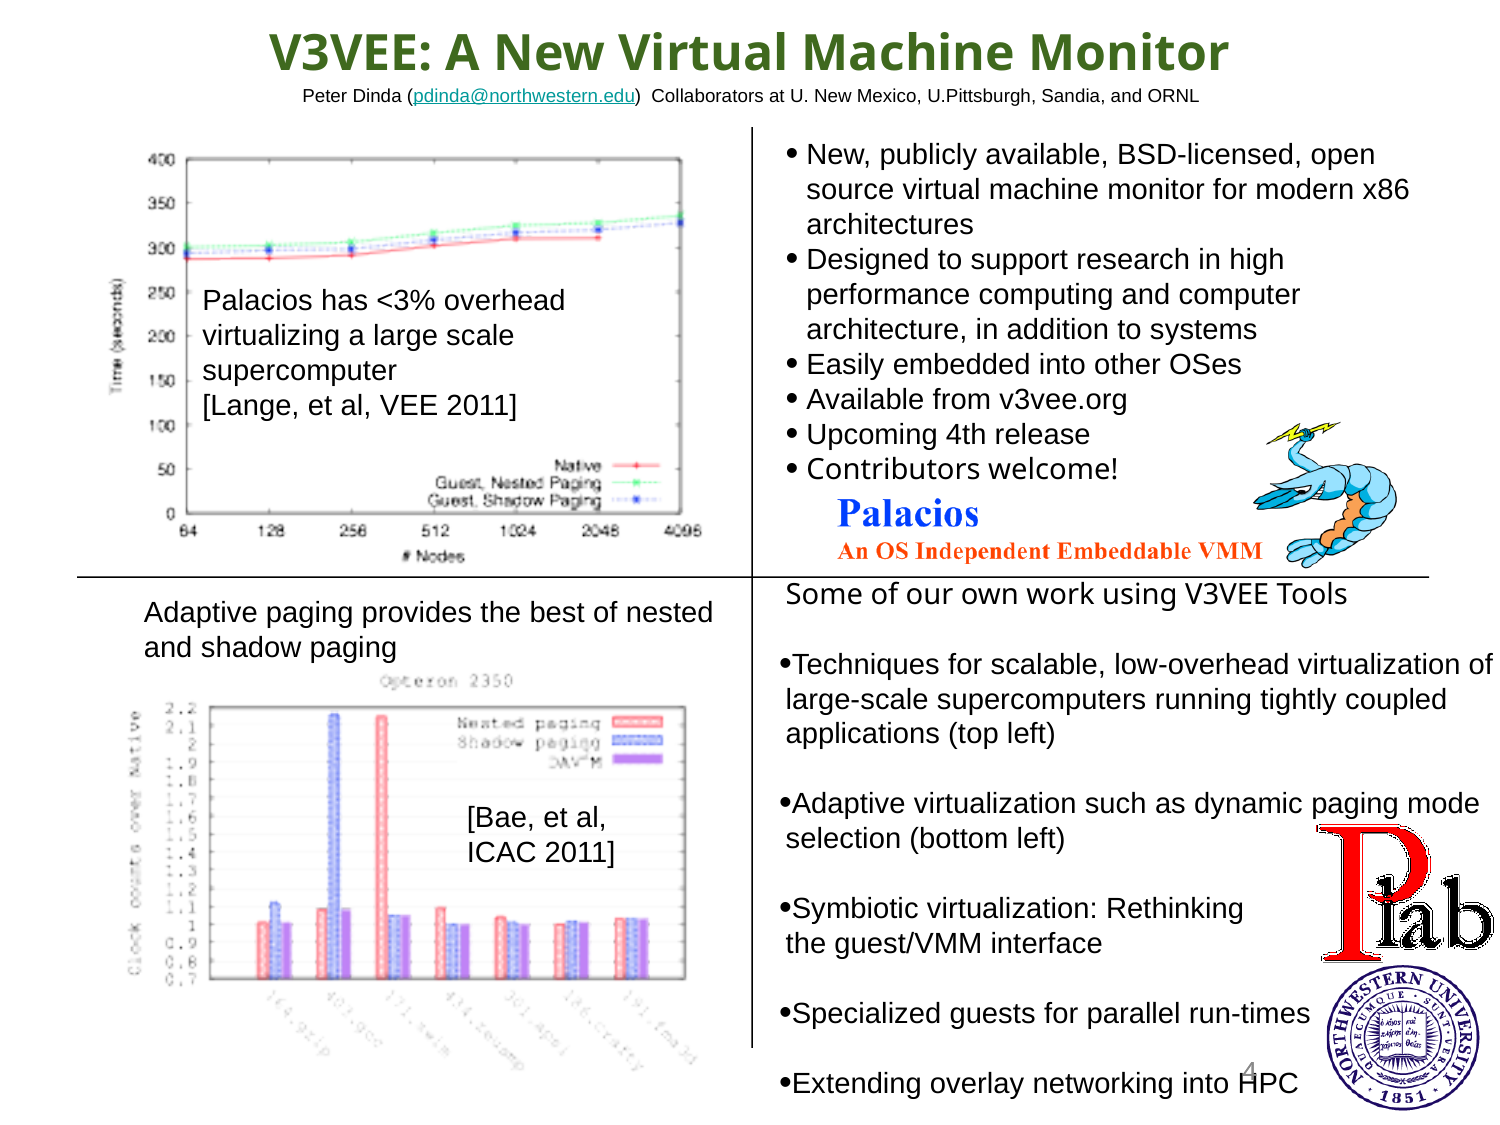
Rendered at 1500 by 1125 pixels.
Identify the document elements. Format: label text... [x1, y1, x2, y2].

picture [1316, 821, 1497, 963]
text_box Some of our own work using V3VEE Tools Techniques for scalable, low-overhead virtualization of large-scale supercomputers running tightly coupled applications (top left) Adaptive virtualization such as dynamic paging mode selection (bottom left) Symbiotic virtualization: Rethinking the guest/VMM interface Specialized guests for parallel run-times Extending overlay networking into HPC [779, 575, 1500, 1125]
picture [76, 133, 740, 576]
text_box Adaptive paging provides the best of nested and shadow paging [137, 593, 727, 652]
text_box Peter Dinda (pdinda@northwestern.edu) Collaborators at U. New Mexico, U.Pittsburgh, Sandia, and ORNL [77, 87, 1430, 121]
text_box New, publicly available, BSD-licensed, open source virtual machine monitor for modern x86 architectures Designed to support research in high performance computing and computer architecture, in addition to systems Easily embedded into other OSes Available from v3vee.org Upcoming 4th release Contributors welcome! [779, 135, 1463, 486]
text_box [1326, 971, 1486, 1113]
picture [78, 653, 737, 1092]
title V3VEE: A New Virtual Machine Monitor [74, 14, 1432, 87]
picture [778, 405, 1411, 594]
text_box 4 [1224, 1048, 1275, 1097]
